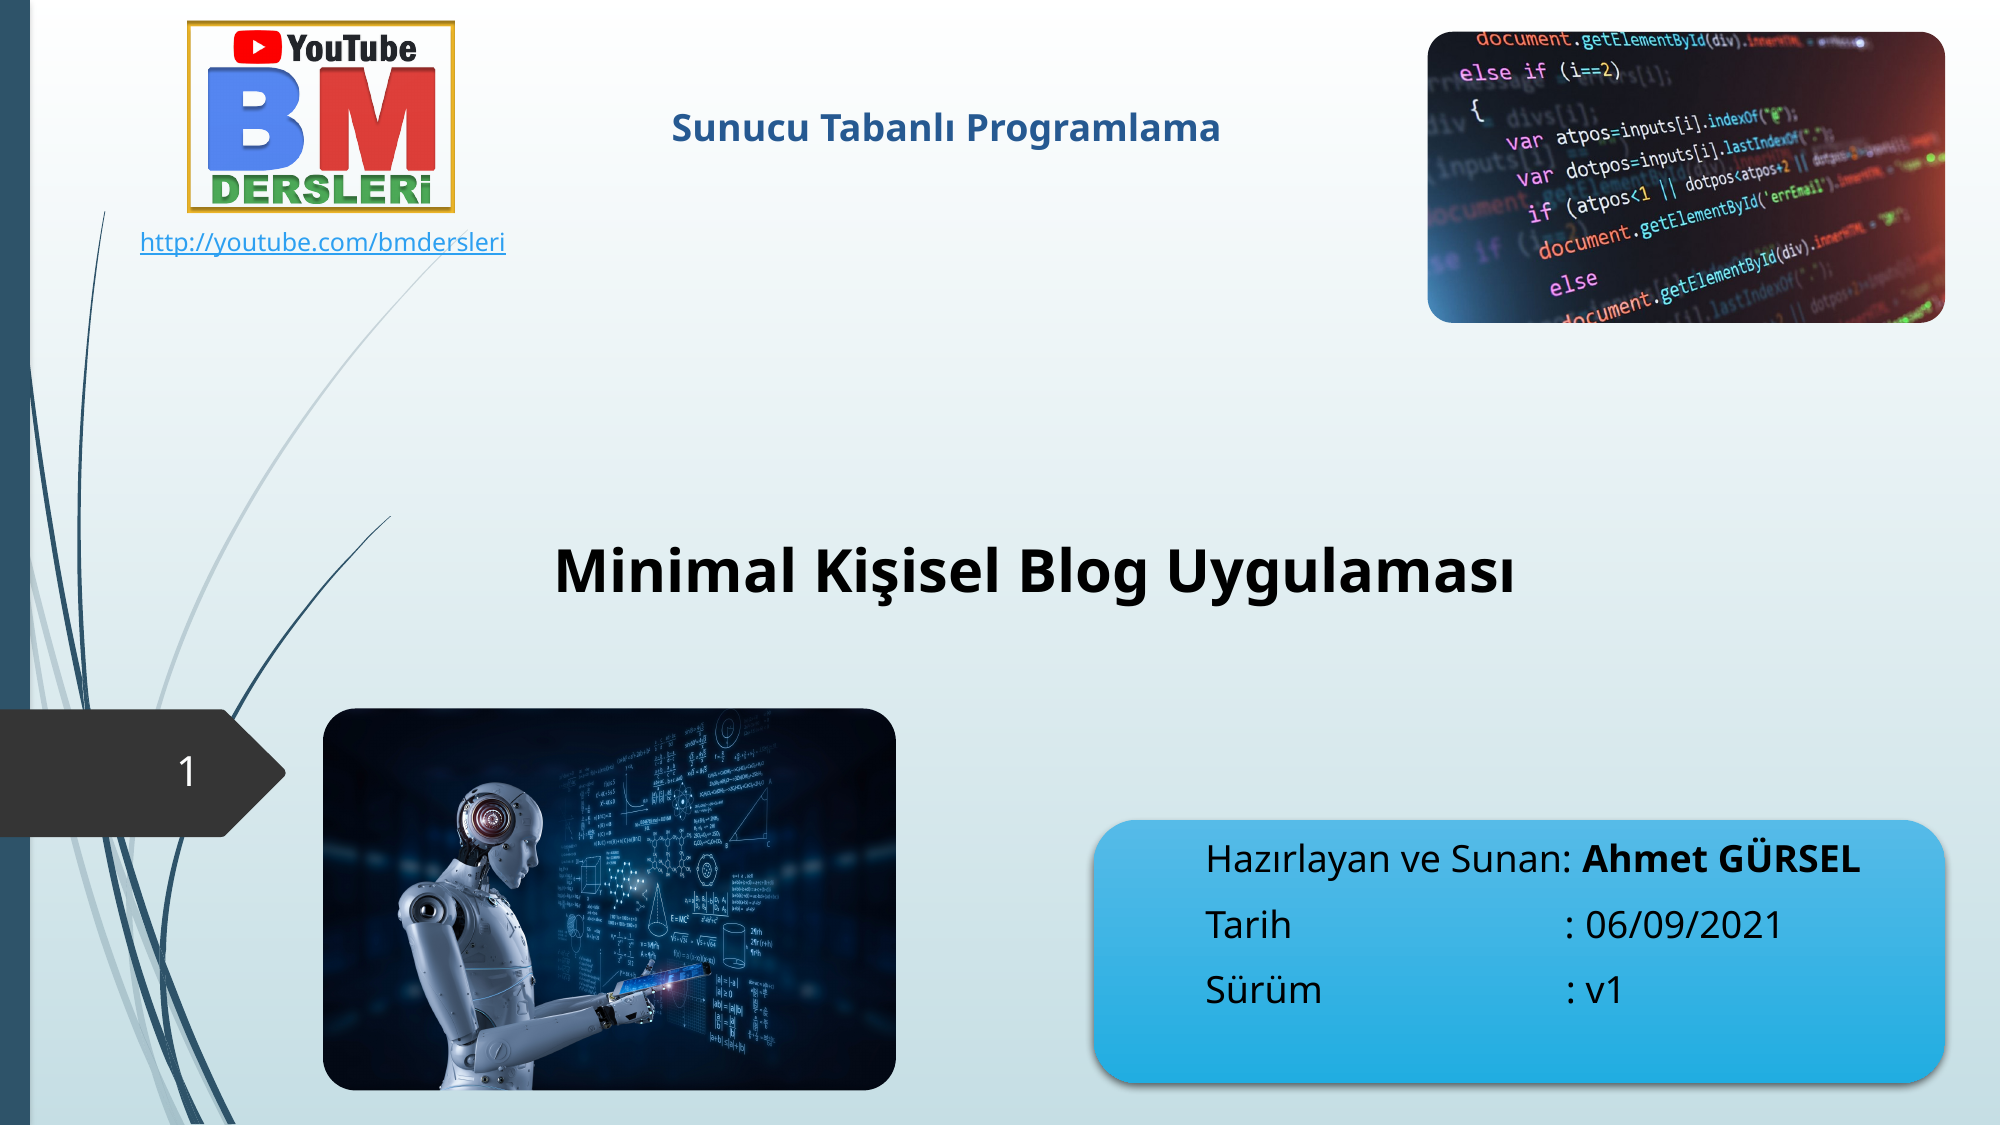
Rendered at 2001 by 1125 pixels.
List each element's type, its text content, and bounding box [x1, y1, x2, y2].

picture [322, 708, 897, 1091]
text_box [1093, 819, 1926, 1084]
slide_number 1 [87, 743, 216, 803]
picture [174, 0, 467, 250]
picture [1427, 31, 1946, 324]
text_box Sunucu Tabanlı Programlama [603, 96, 1291, 282]
text_box Hazırlayan ve Sunan: Ahmet GÜRSEL Tarih : 06/09/2021 Sürüm : v1 [1190, 827, 2000, 1125]
title Minimal Kişisel Blog Uygulaması [515, 465, 1556, 612]
text_box http://youtube.com/bmdersleri [83, 218, 563, 268]
